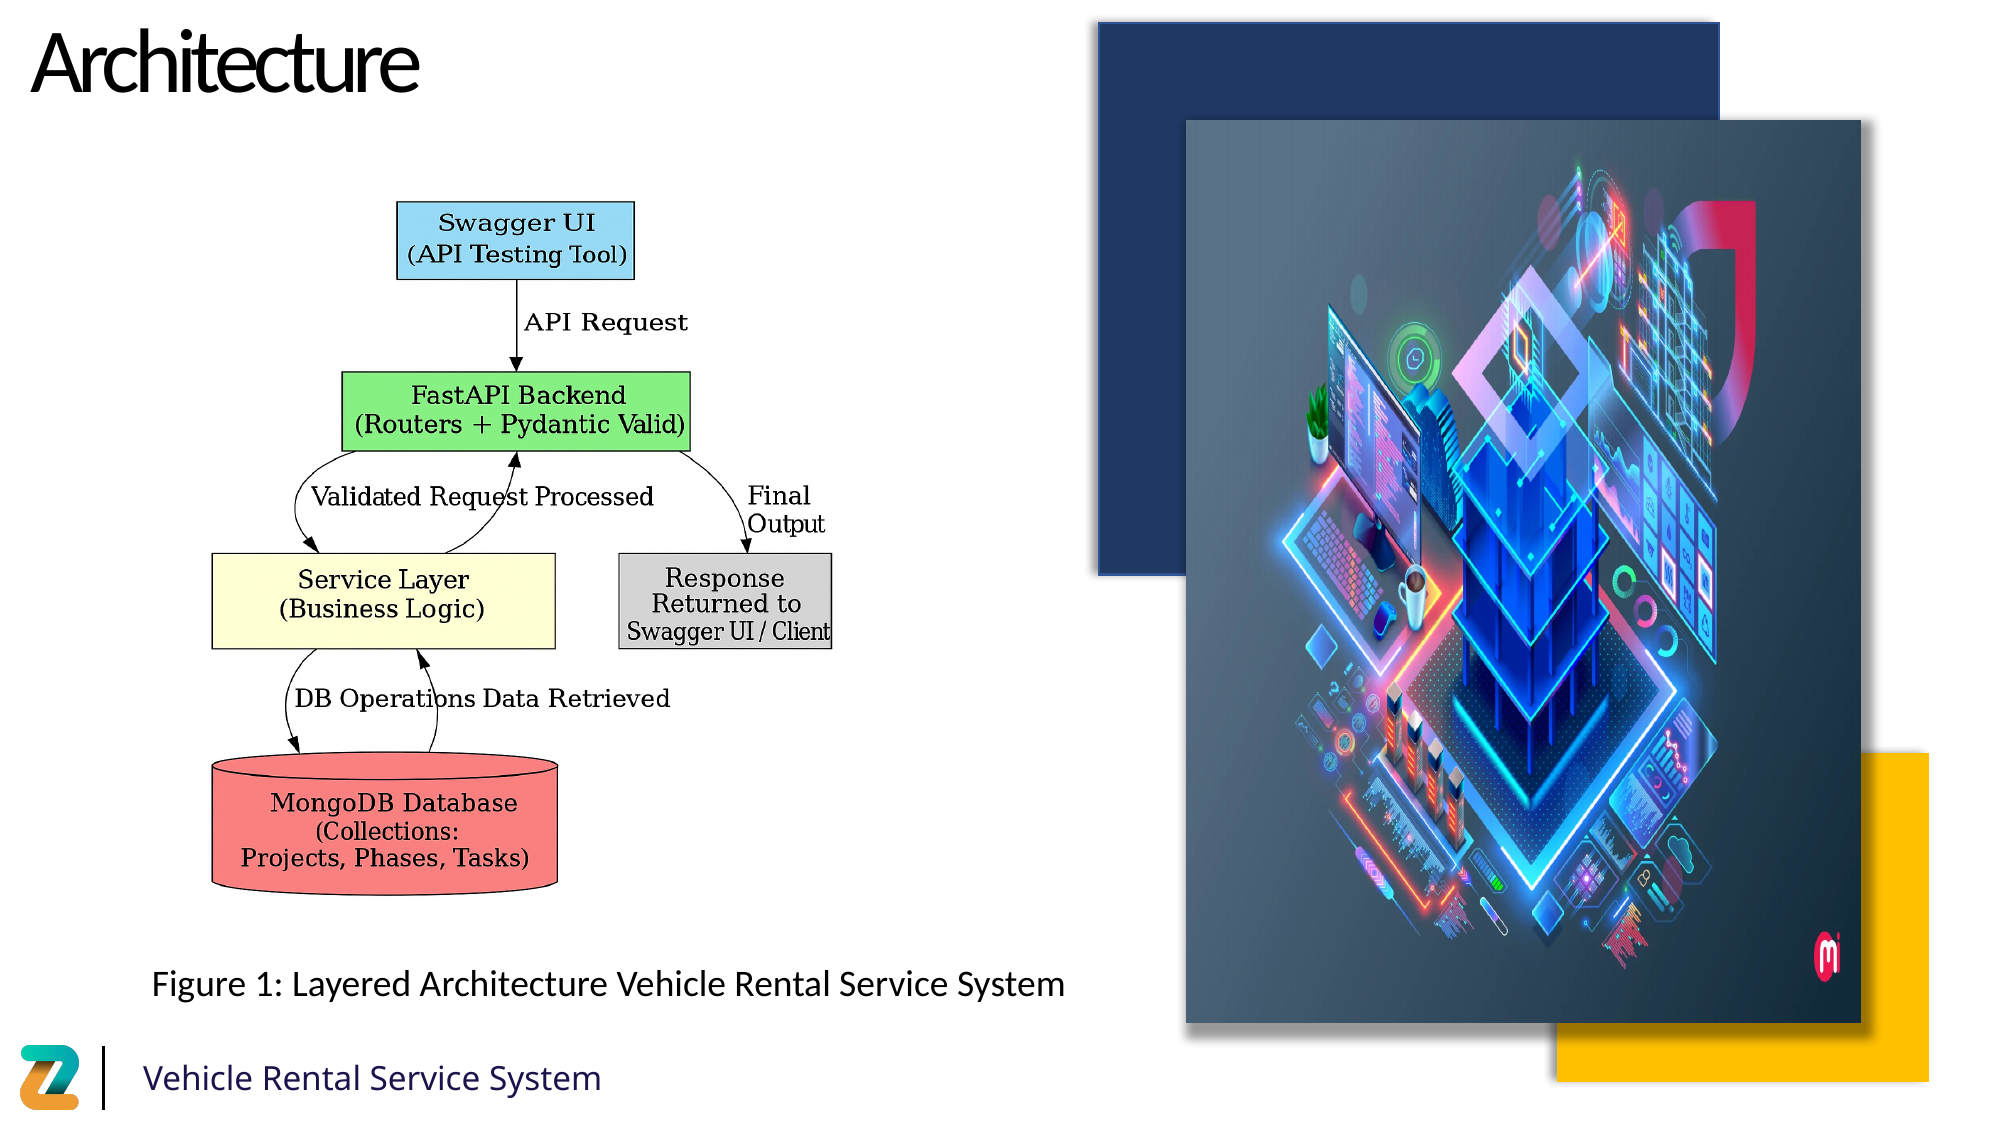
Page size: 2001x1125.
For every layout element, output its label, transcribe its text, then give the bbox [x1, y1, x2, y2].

text_box Figure 1: Layered Architecture Vehicle Rental Service System [69, 944, 1150, 1011]
text_box [1557, 753, 1929, 1082]
text_box Architecture [15, 23, 735, 115]
text_box [1098, 22, 1720, 576]
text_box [20, 1045, 848, 1110]
picture [193, 185, 836, 982]
picture [1186, 120, 1861, 1023]
